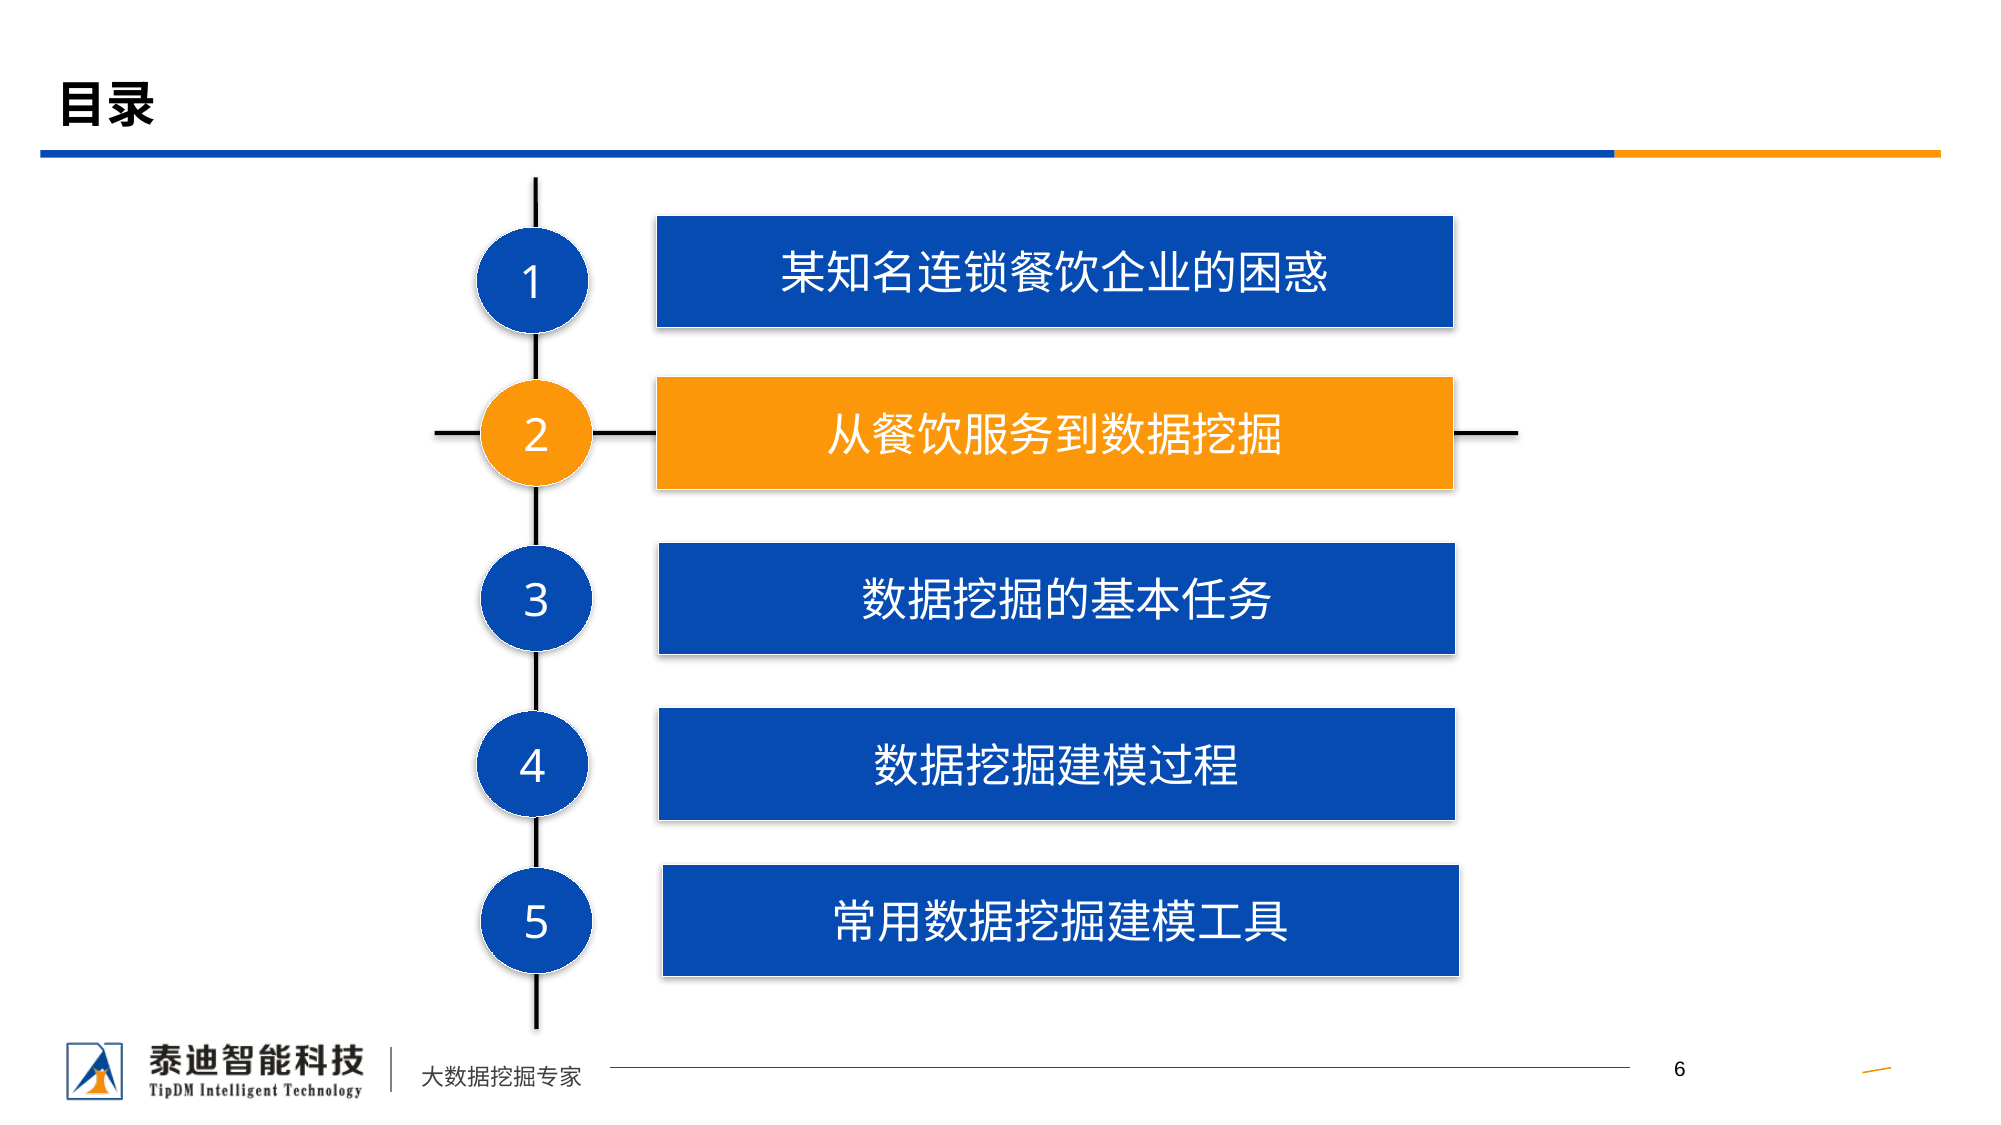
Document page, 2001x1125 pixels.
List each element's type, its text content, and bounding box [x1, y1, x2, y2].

text_box 2 [480, 380, 530, 486]
text_box 常用数据挖掘建模工具 [662, 864, 1460, 977]
text_box [596, 430, 650, 436]
text_box 数据挖掘建模过程 [658, 707, 1456, 821]
text_box [1460, 431, 1519, 436]
title 目录 [41, 58, 1843, 146]
text_box 1 [541, 227, 589, 333]
text_box 4 [476, 710, 530, 818]
text_box 数据挖掘的基本任务 [658, 542, 1456, 655]
text_box [434, 430, 475, 436]
text_box 5 [480, 867, 530, 974]
picture [62, 1028, 368, 1107]
text_box 2 [541, 379, 593, 486]
text_box 3 [480, 545, 530, 651]
text_box 3 [541, 545, 593, 652]
text_box 从餐饮服务到数据挖掘 [656, 376, 1454, 490]
text_box 某知名连锁餐饮企业的困惑 [656, 215, 1454, 328]
text_box 4 [541, 711, 589, 817]
text_box 5 [541, 867, 593, 974]
text_box 1 [476, 227, 530, 334]
